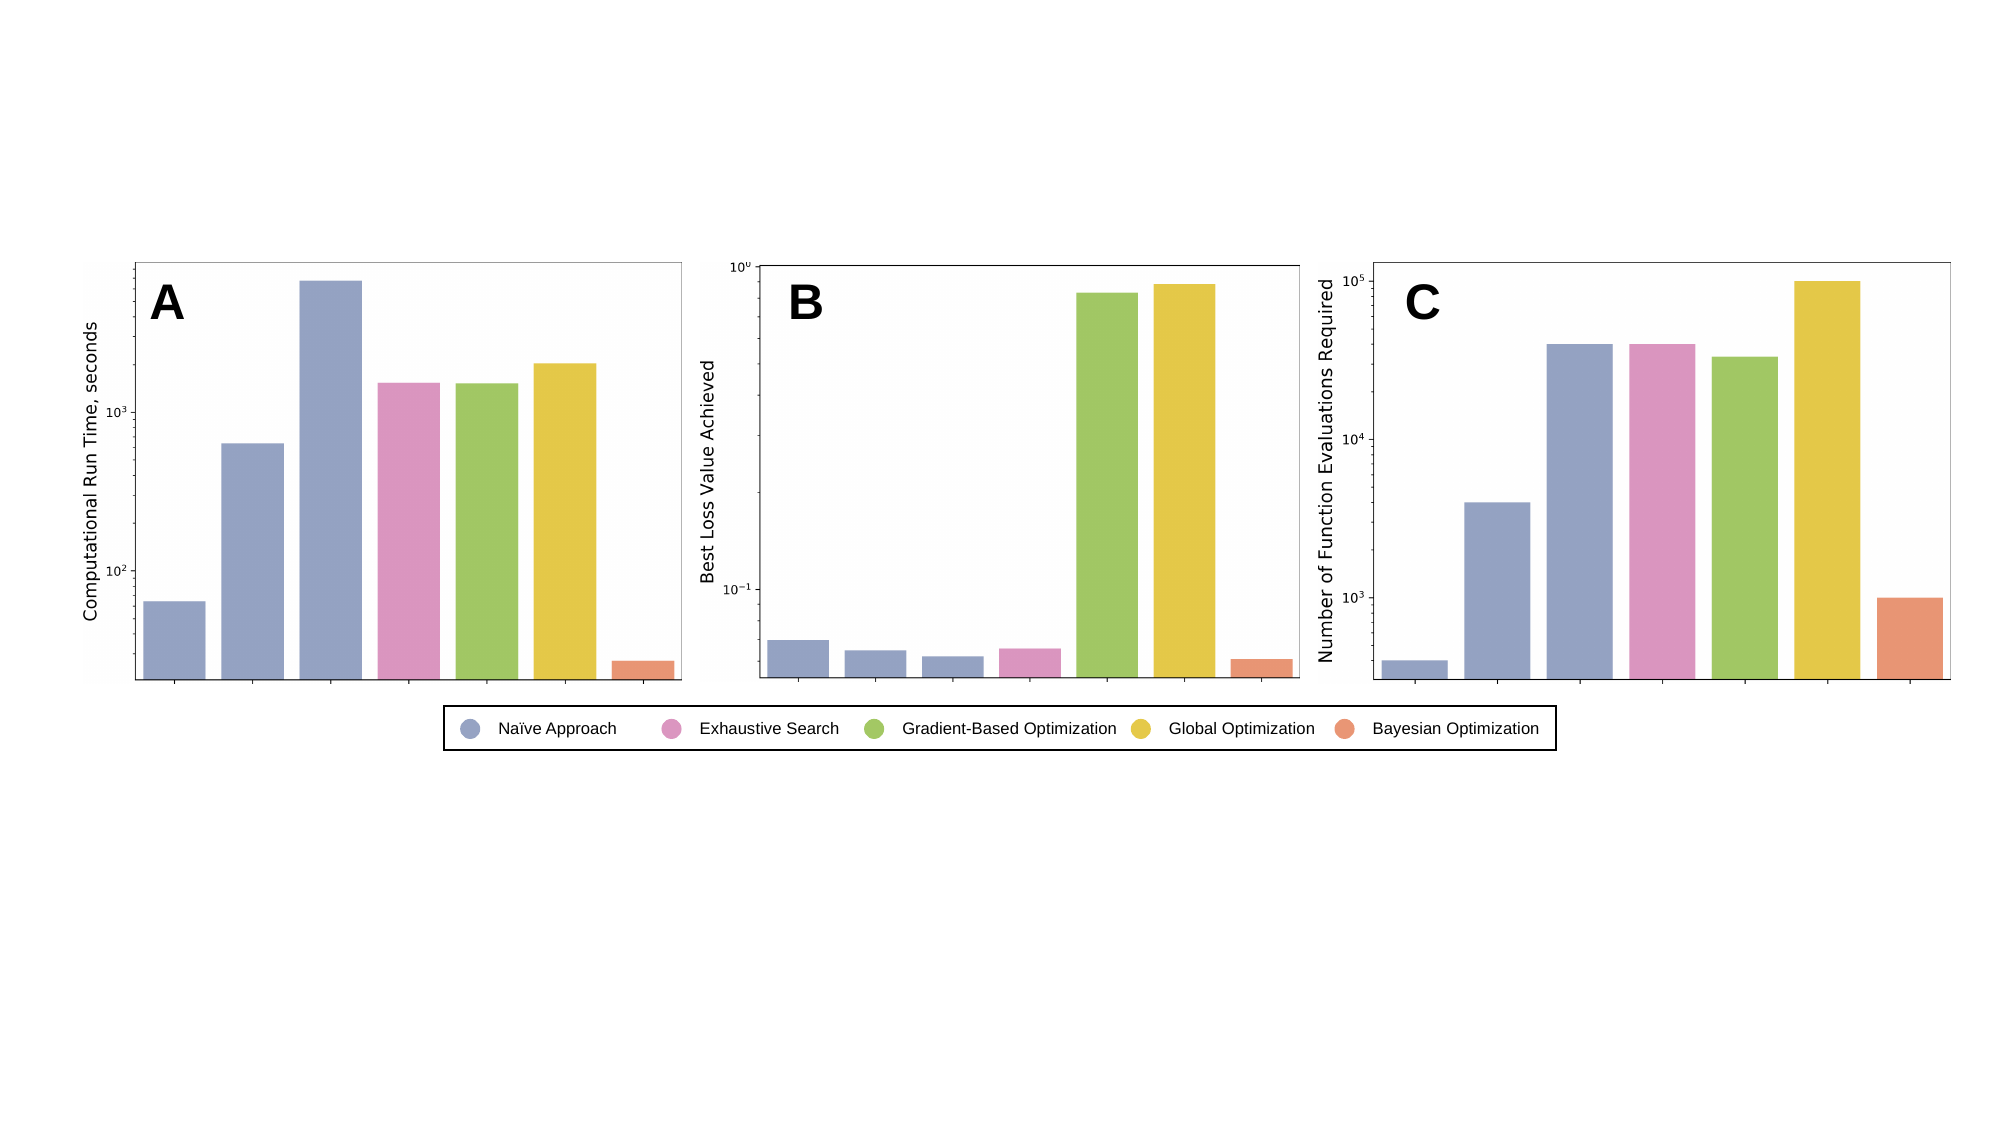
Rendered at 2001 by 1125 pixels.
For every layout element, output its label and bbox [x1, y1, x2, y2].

picture [700, 262, 1300, 682]
picture [1318, 262, 1951, 684]
picture [82, 262, 682, 684]
text_box [444, 705, 1556, 750]
